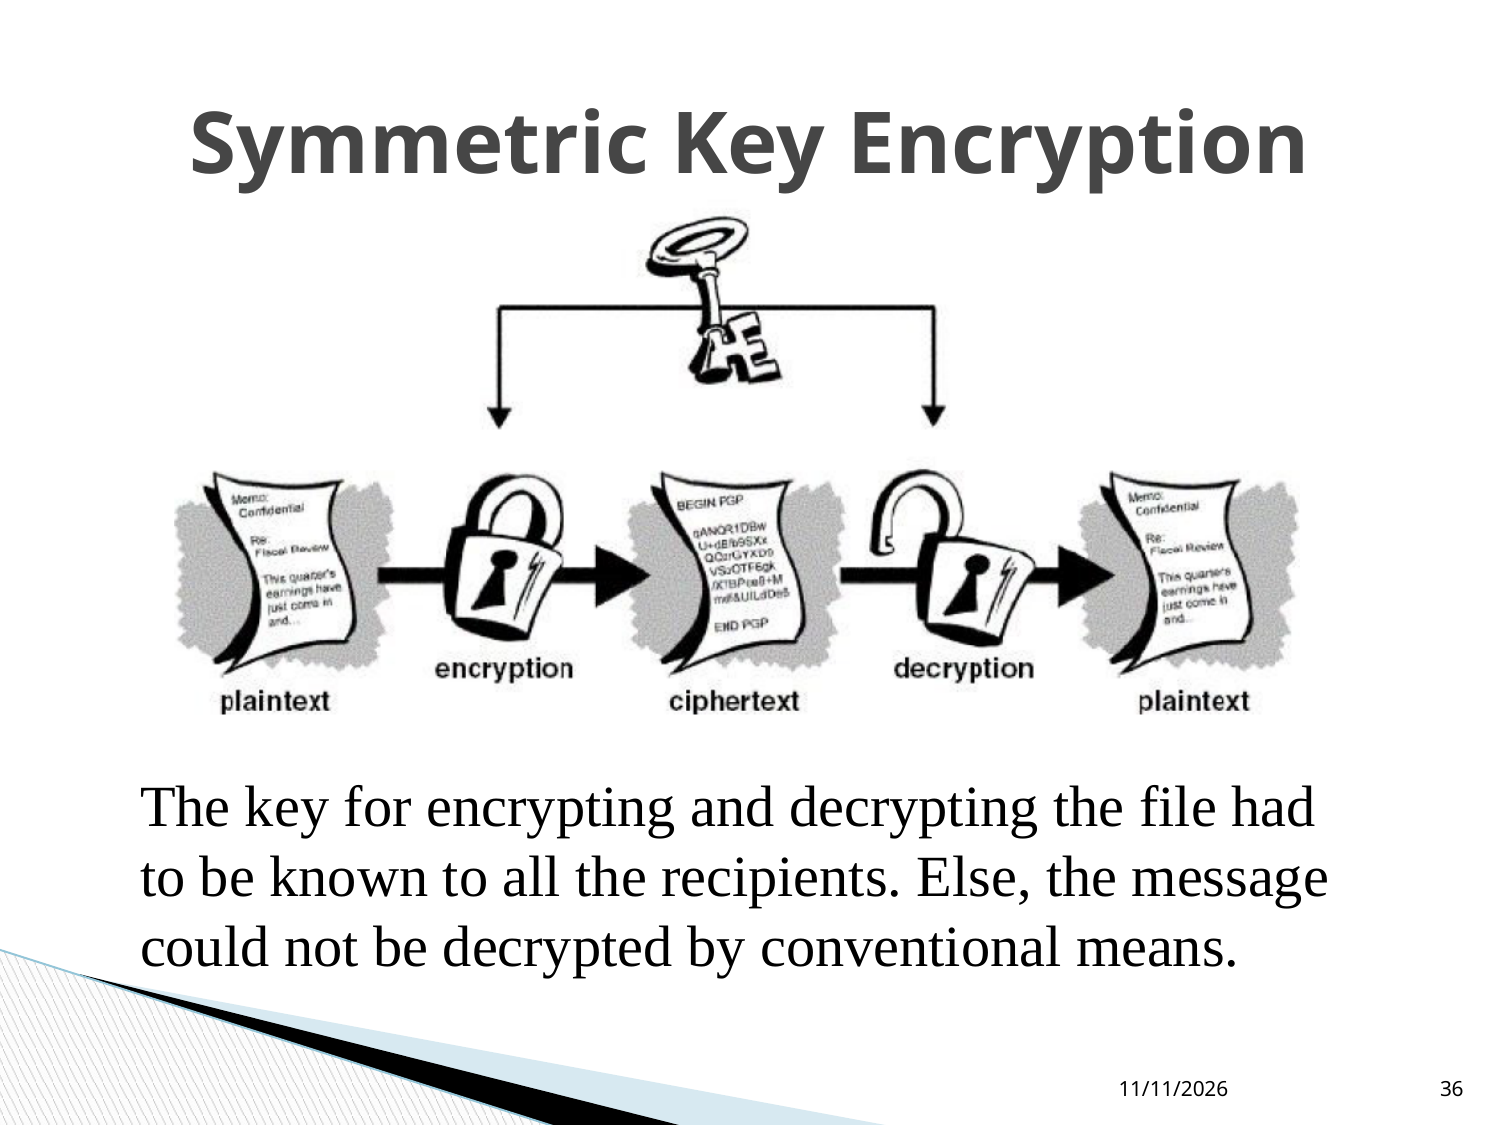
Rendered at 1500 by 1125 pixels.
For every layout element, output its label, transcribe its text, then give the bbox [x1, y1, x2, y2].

picture [174, 199, 1301, 727]
text_box The key for encrypting and decrypting the file had to be known to all the recipients. Else, the message could not be decrypted by conventional means. [125, 760, 1375, 986]
title Symmetric Key Encryption [75, 45, 1425, 233]
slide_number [1103, 1051, 1418, 1112]
slide_number 36 [1418, 1051, 1479, 1112]
